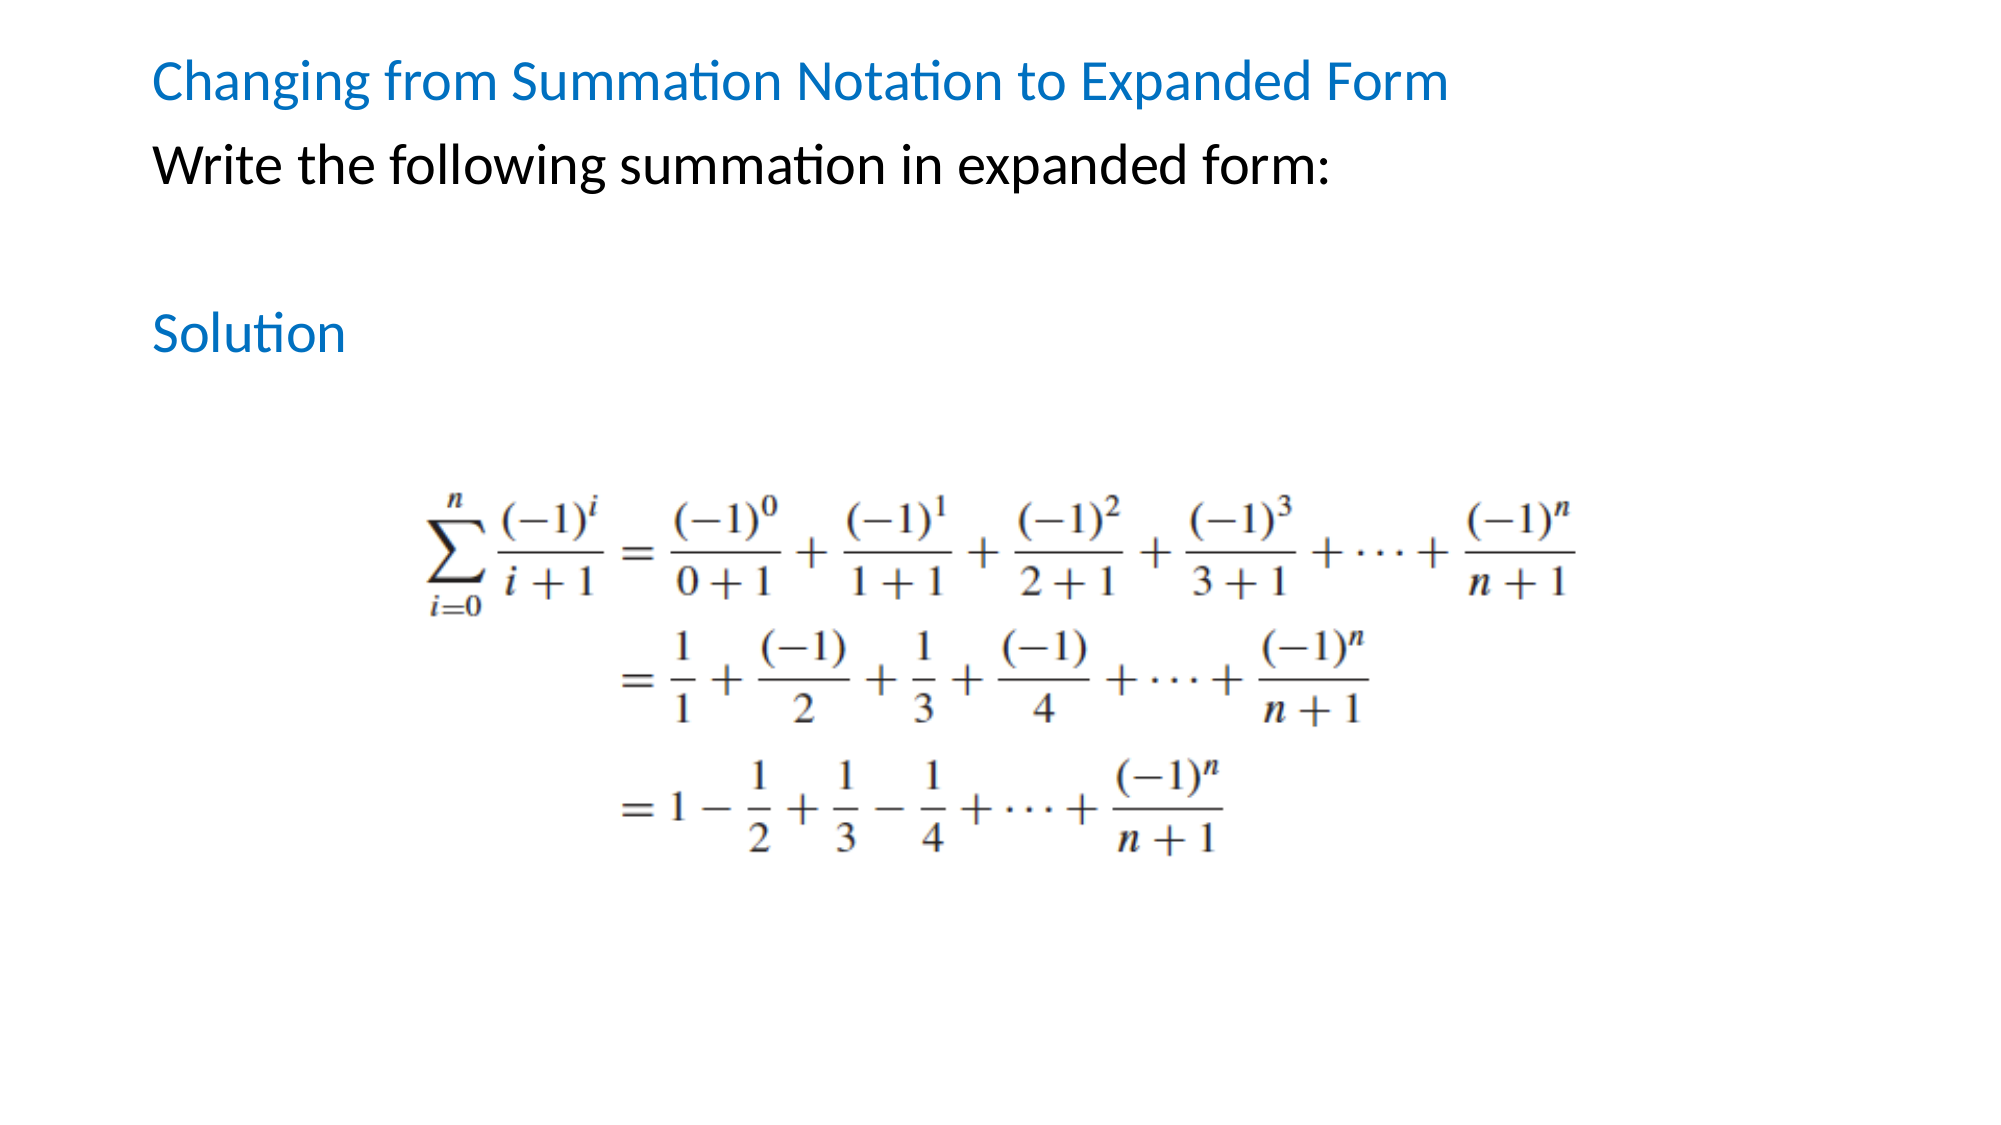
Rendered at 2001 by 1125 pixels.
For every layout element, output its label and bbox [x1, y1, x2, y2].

picture [398, 481, 1602, 894]
